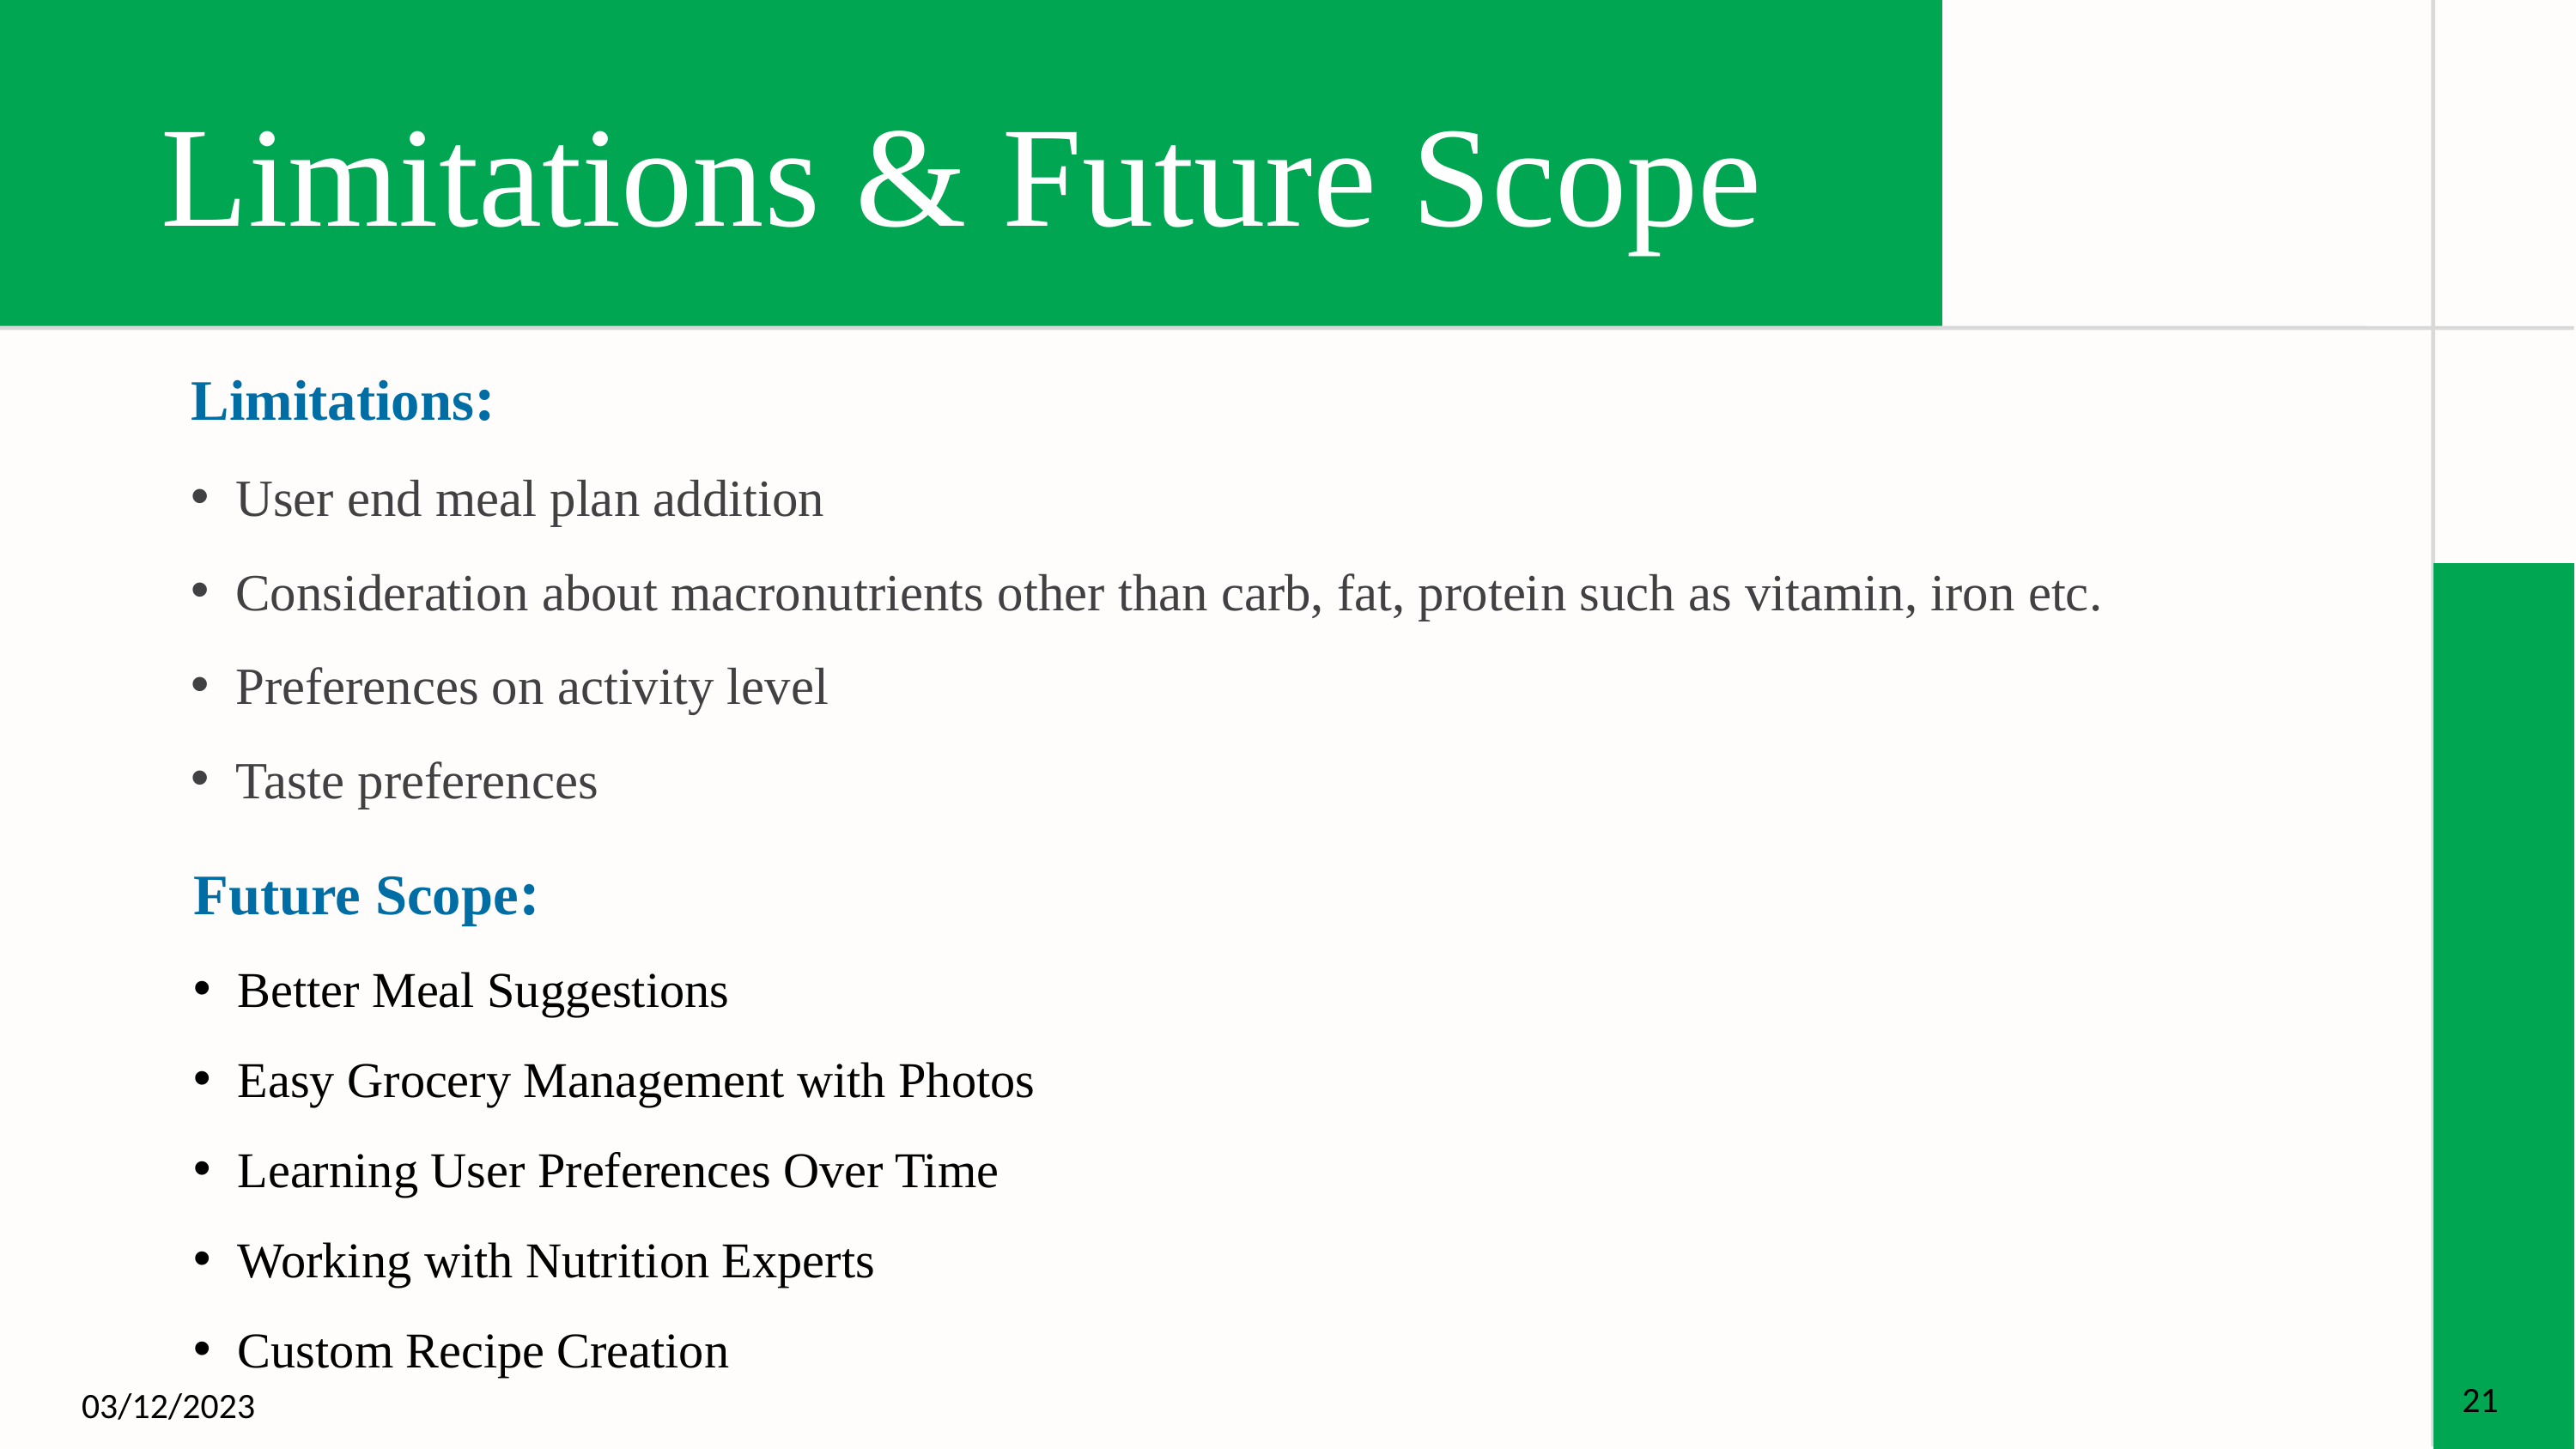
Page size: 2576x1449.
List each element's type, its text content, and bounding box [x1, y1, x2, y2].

text_box [0, 0, 1943, 328]
slide_number 21 [2210, 1372, 2512, 1424]
text_box Limitations: User end meal plan addition Consideration about macronutrients other than carb, fat, protein such as vitamin, iron etc. Preferences on activity level Taste preferences [147, 329, 2227, 903]
text_box 03/12/2023 [0, 1379, 269, 1431]
text_box Limitations & Future Scope [161, 98, 1886, 256]
text_box Future Scope: Better Meal Suggestions Easy Grocery Management with Photos Learning User Preferences Over Time Working with Nutrition Experts Custom Recipe Creation [149, 822, 2228, 1378]
text_box [2433, 563, 2574, 1449]
